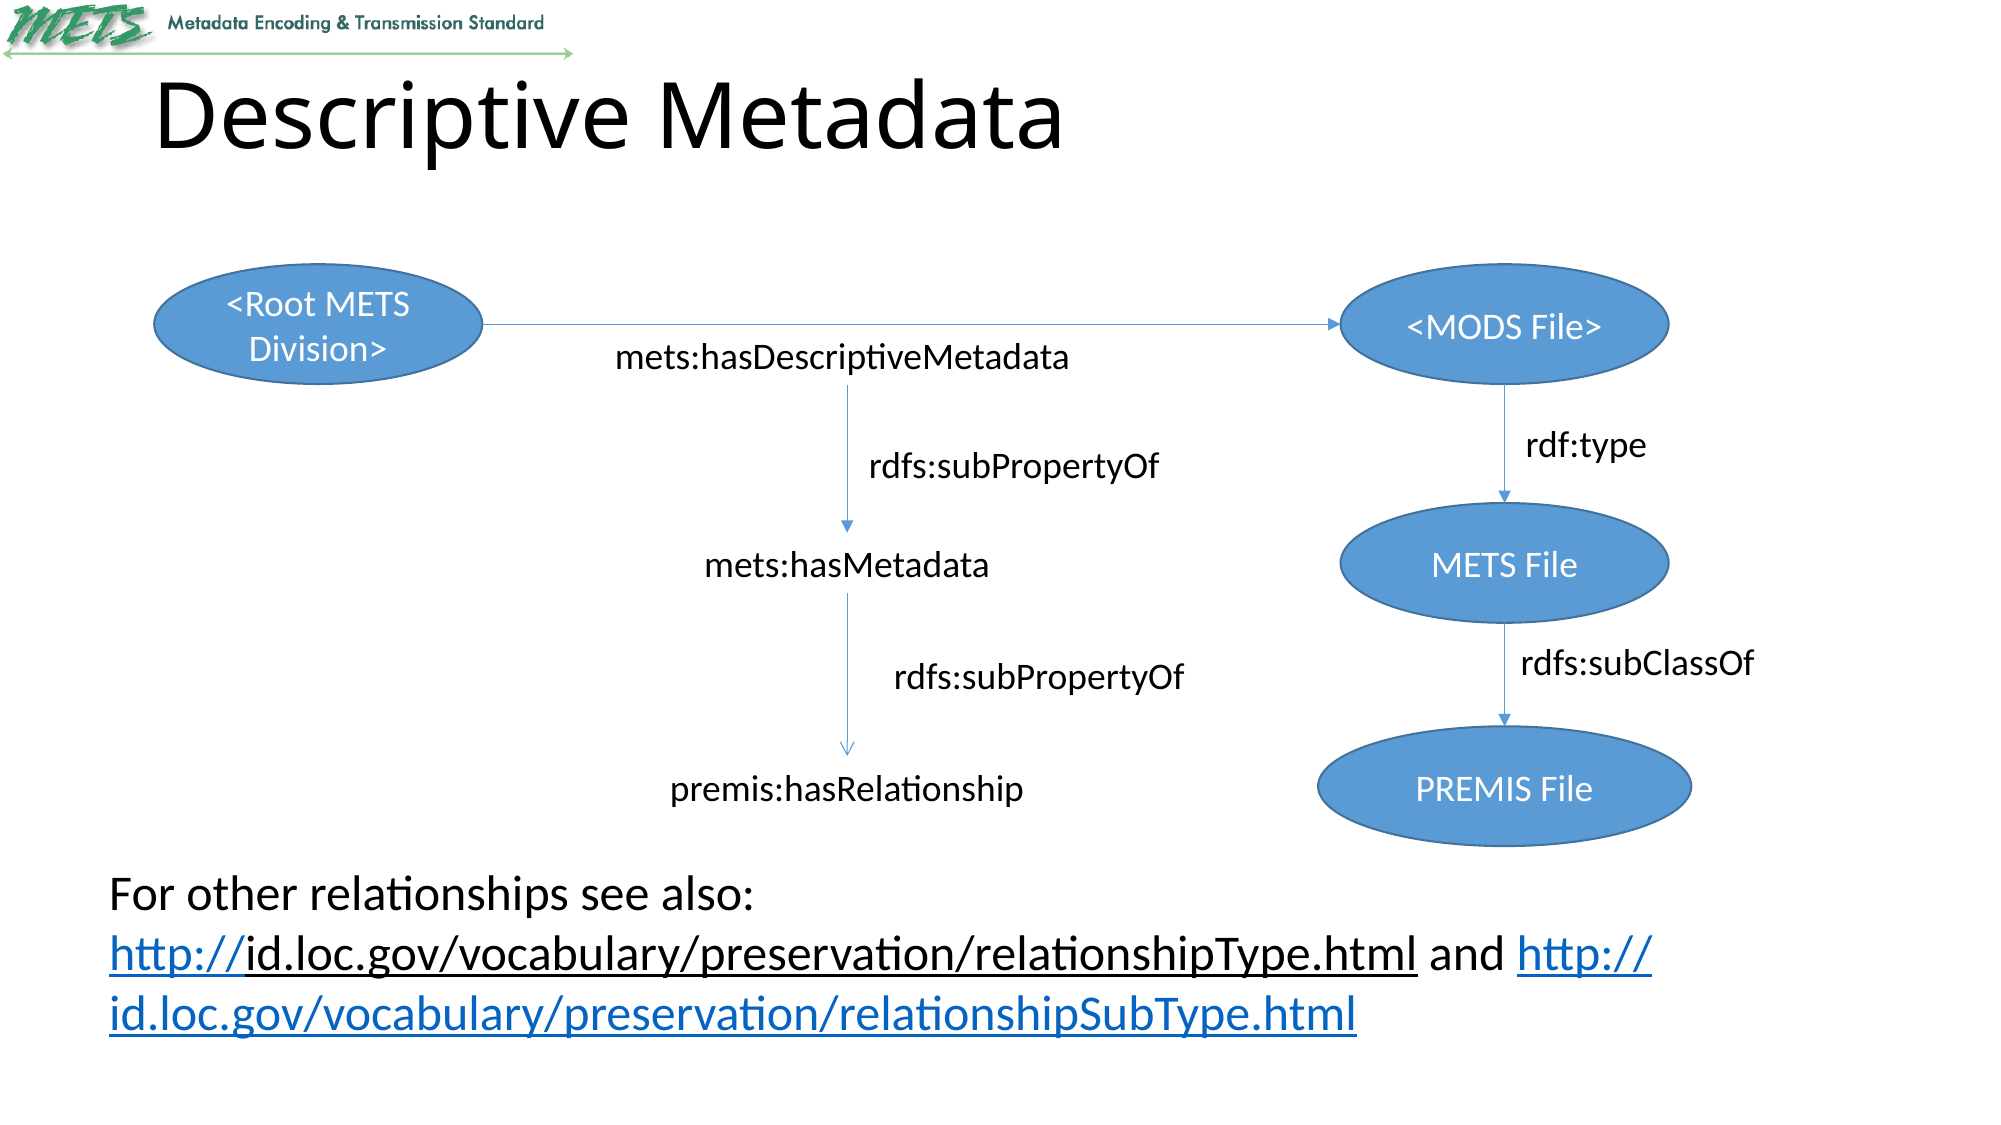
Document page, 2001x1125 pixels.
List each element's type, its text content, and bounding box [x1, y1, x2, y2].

text_box rdf:type [1510, 412, 1663, 473]
text_box rdfs:subPropertyOf [854, 433, 1175, 494]
text_box <MODS File> [1339, 263, 1670, 386]
text_box mets:hasMetadata [599, 532, 1095, 594]
text_box <Root METS Division> [153, 263, 484, 386]
text_box premis:hasRelationship [599, 755, 1095, 817]
text_box For other relationships see also: http://id.loc.gov/vocabulary/preservation/relationshipType.html and http://id.loc.gov/vocabulary/preservation/relationshipSubType.html [94, 853, 1857, 1049]
title Descriptive Metadata [137, 59, 1863, 179]
text_box rdfs:subClassOf [1505, 630, 1771, 690]
text_box METS File [1339, 502, 1670, 624]
text_box PREMIS File [1317, 725, 1693, 848]
text_box mets:hasDescriptiveMetadata [599, 325, 1095, 386]
text_box rdfs:subPropertyOf [879, 644, 1200, 704]
